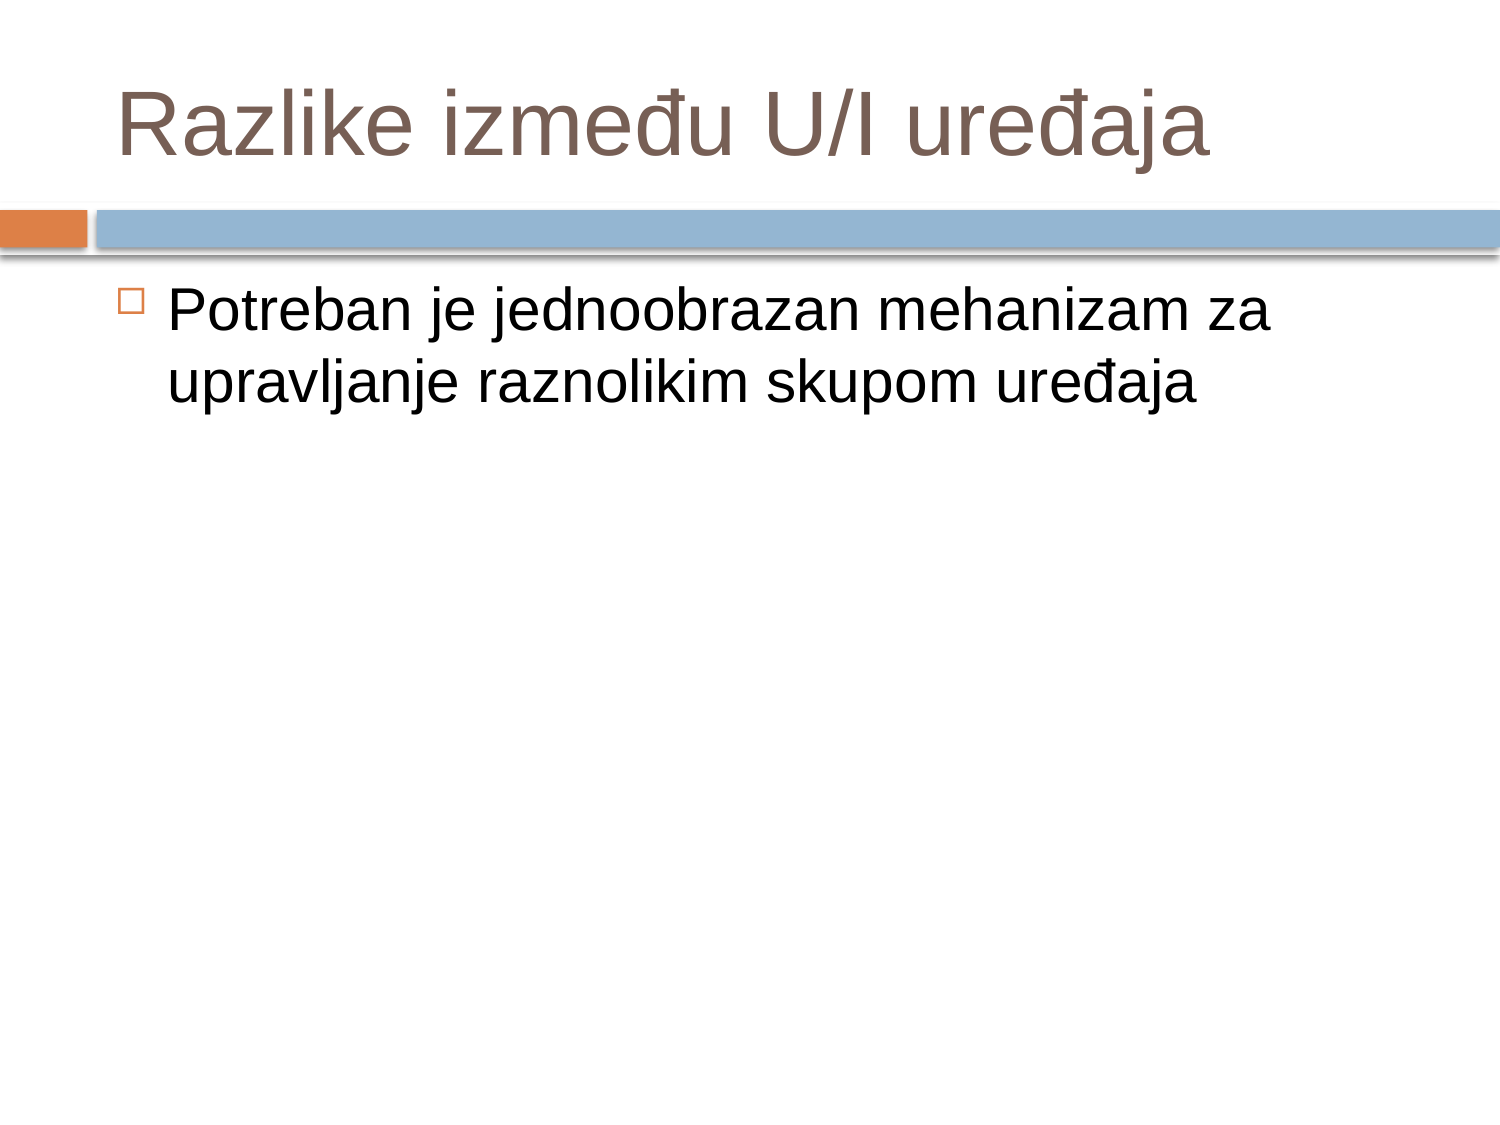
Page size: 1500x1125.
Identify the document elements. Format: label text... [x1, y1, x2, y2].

title Razlike između U/I uređaja [100, 37, 1438, 200]
list Potreban je jednoobrazan mehanizam za upravljanje raznolikim skupom uređaja [100, 262, 1438, 1000]
